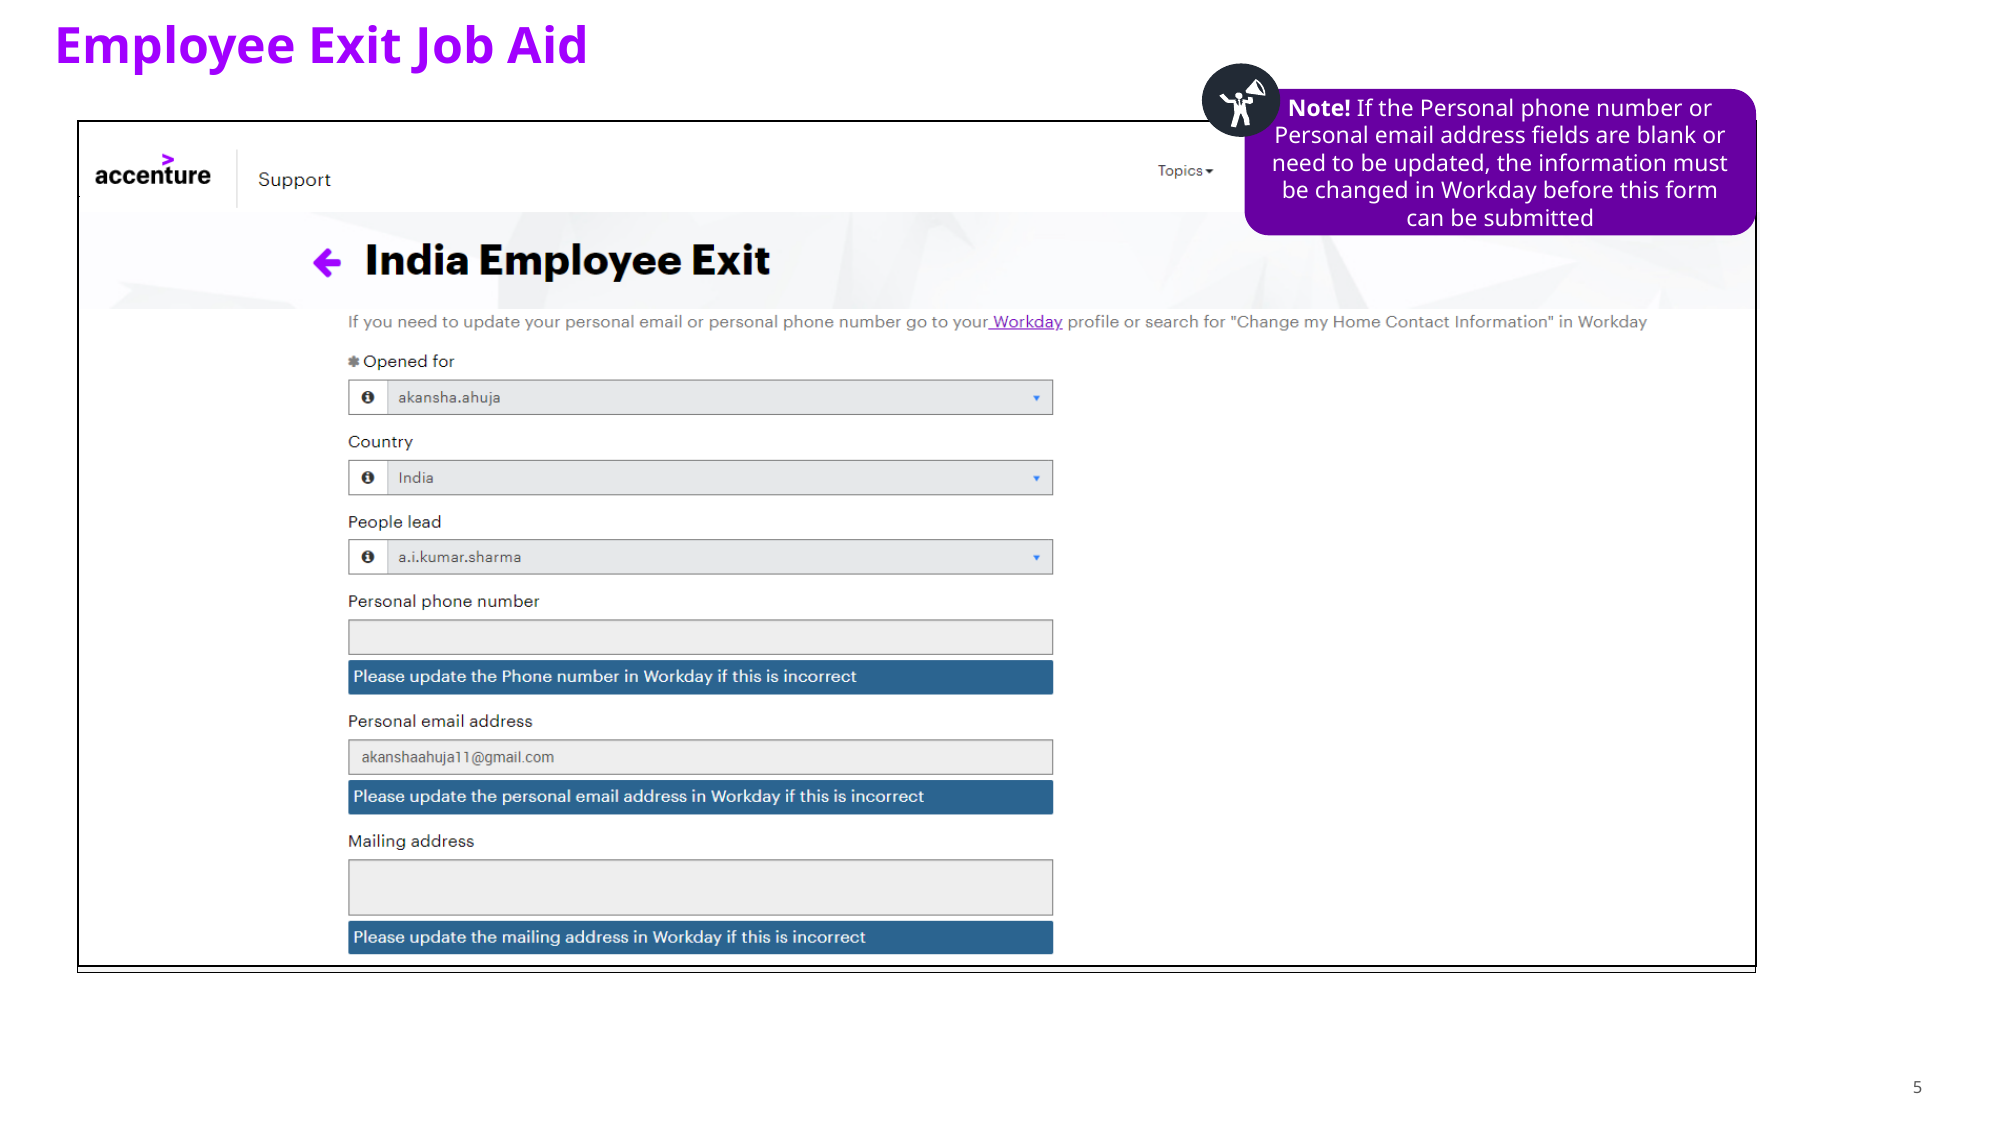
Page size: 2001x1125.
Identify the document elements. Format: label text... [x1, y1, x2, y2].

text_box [1201, 63, 1756, 236]
text_box [77, 121, 1201, 196]
text_box Employee Exit Job Aid [54, 20, 1897, 100]
picture [77, 136, 1760, 973]
text_box 5 [1874, 1069, 1938, 1090]
